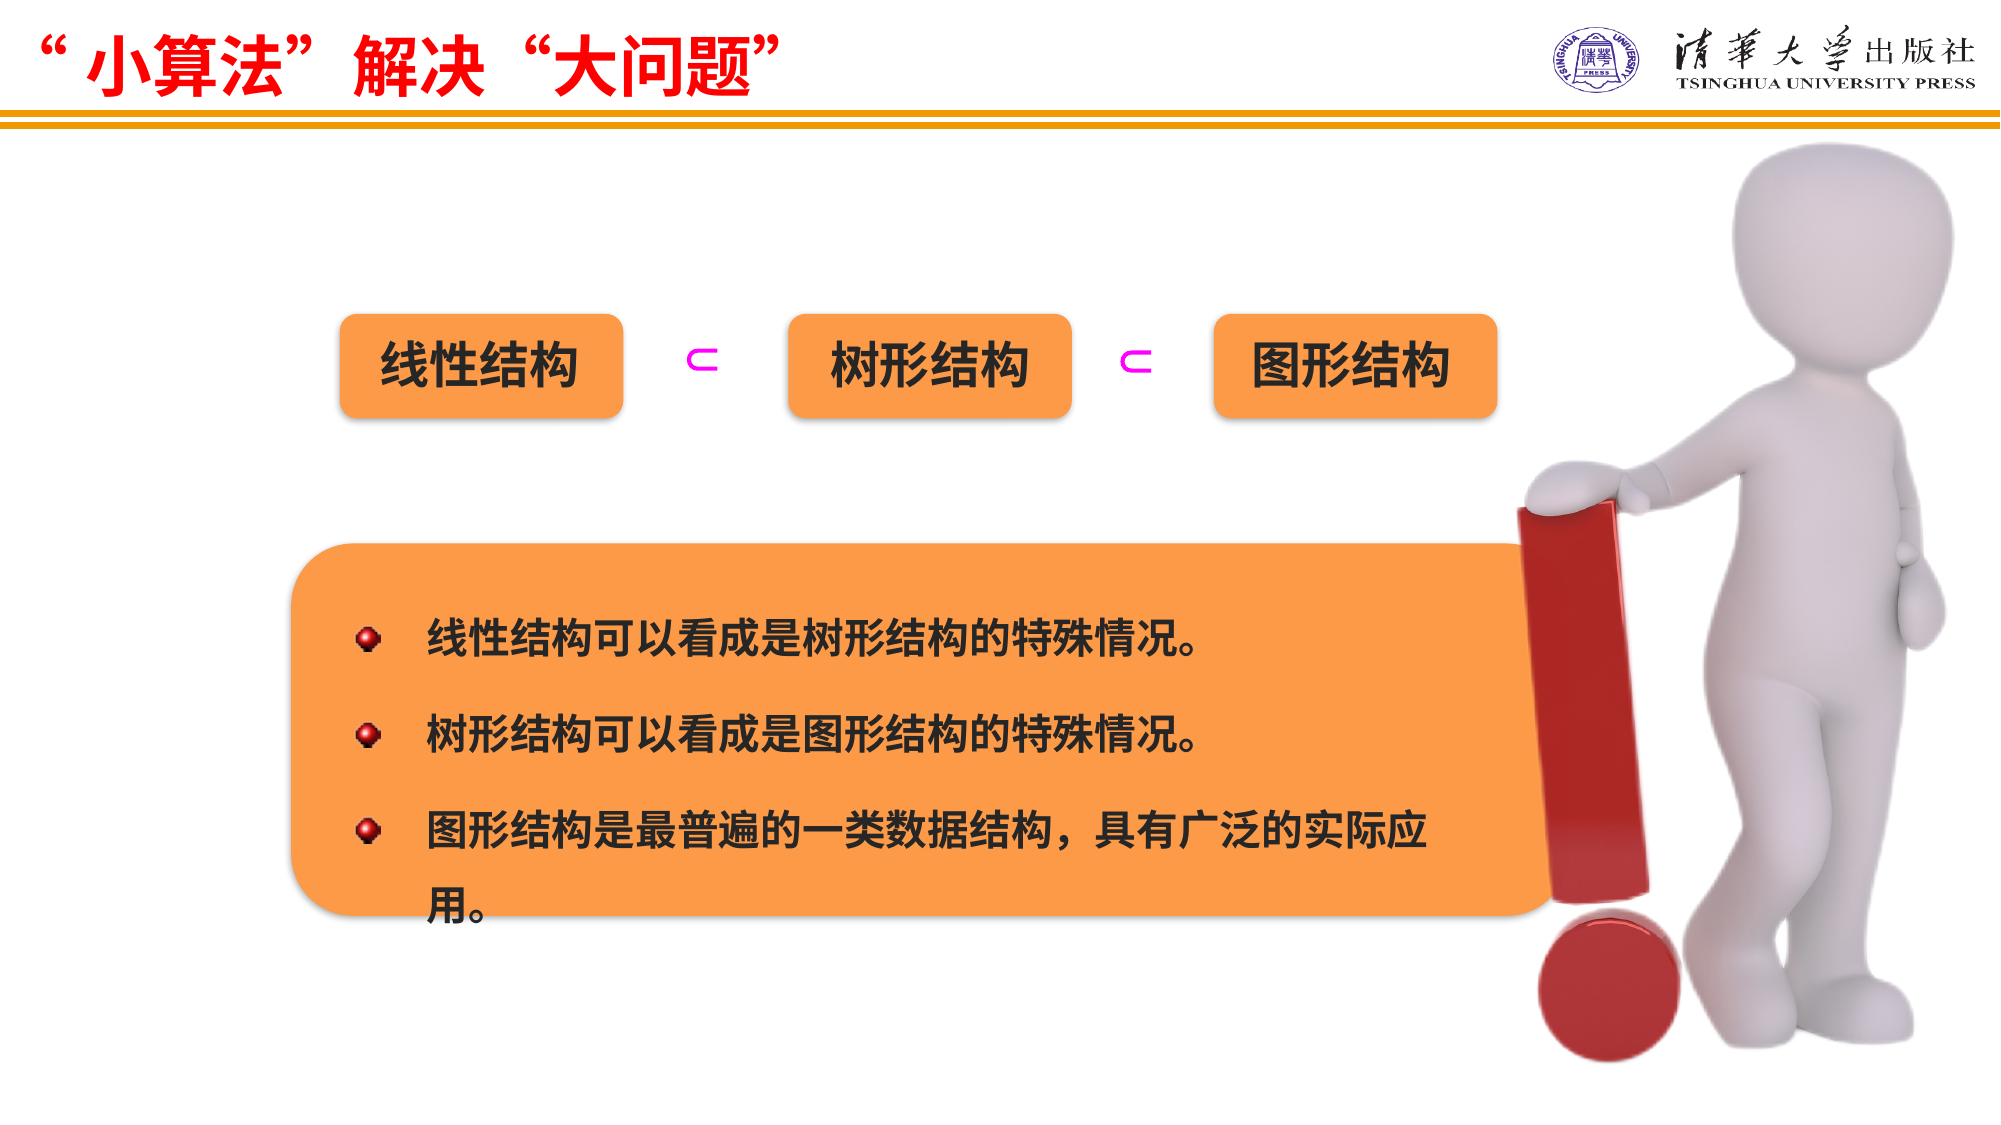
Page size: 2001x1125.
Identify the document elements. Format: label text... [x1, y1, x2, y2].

text_box [1213, 317, 1219, 415]
text_box [290, 542, 1219, 915]
picture [351, 622, 381, 652]
text_box  [682, 336, 753, 385]
text_box [787, 313, 1073, 420]
text_box [339, 313, 625, 420]
picture [351, 718, 381, 748]
text_box  [1115, 337, 1187, 386]
text_box 树形结构 [815, 337, 1045, 401]
picture [1224, 0, 2001, 1125]
text_box 线性结构可以看成是树形结构的特殊情况。 树形结构可以看成是图形结构的特殊情况。 图形结构是最普遍的一类数据结构，具有广泛的实际应用。 [336, 579, 1219, 1009]
picture [351, 813, 381, 844]
text_box 线性结构 [364, 337, 595, 401]
text_box “小算法”解决“大问题” [0, 17, 989, 113]
